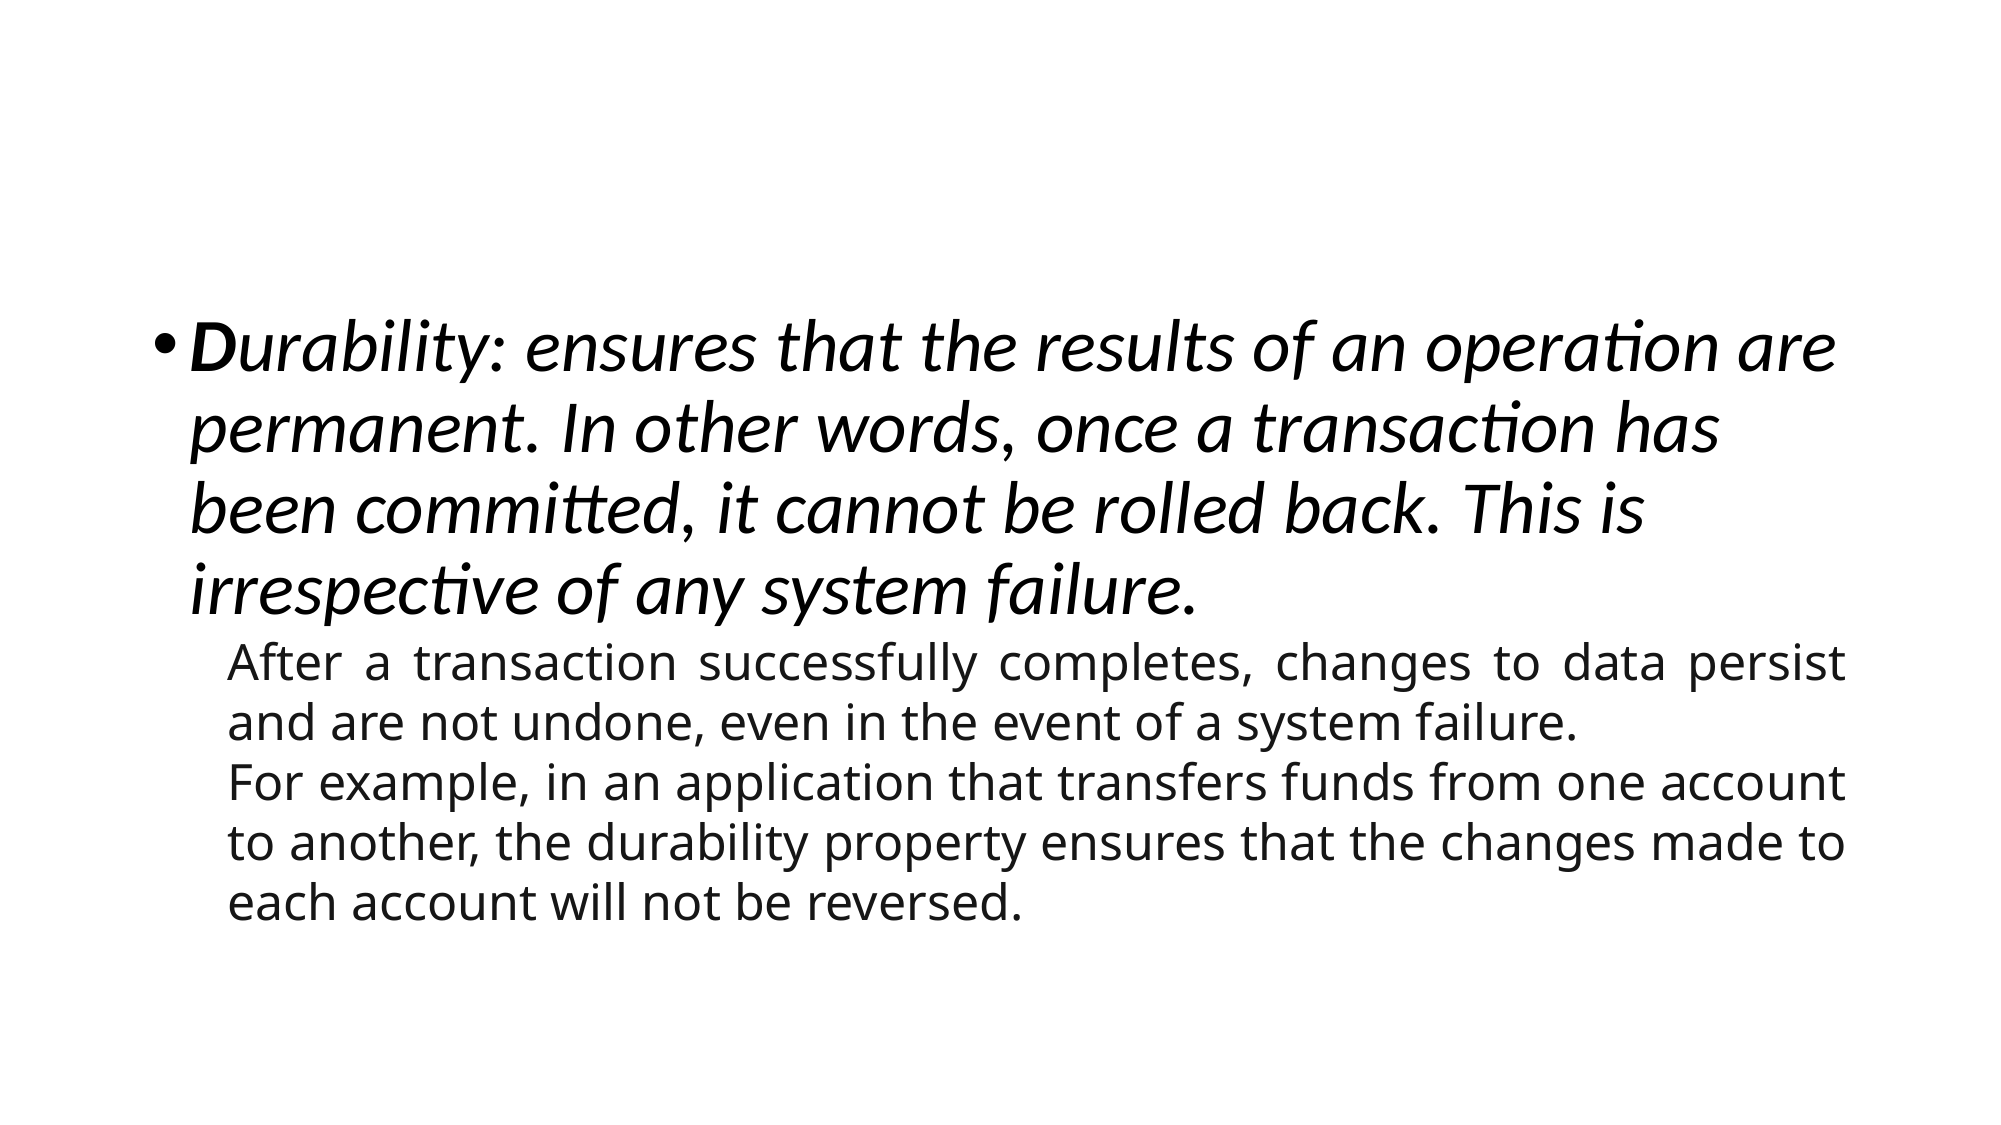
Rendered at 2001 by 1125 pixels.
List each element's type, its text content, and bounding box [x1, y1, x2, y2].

list Durability: ensures that the results of an operation are permanent. In other words, once a transaction has been committed, it cannot be rolled back. This is irrespective of any system failure. After a transaction successfully completes, changes to data persist and are not undone, even in the event of a system failure. For example, in an application that transfers funds from one account to another, the durability property ensures that the changes made to each account will not be reversed. [137, 299, 1863, 1014]
